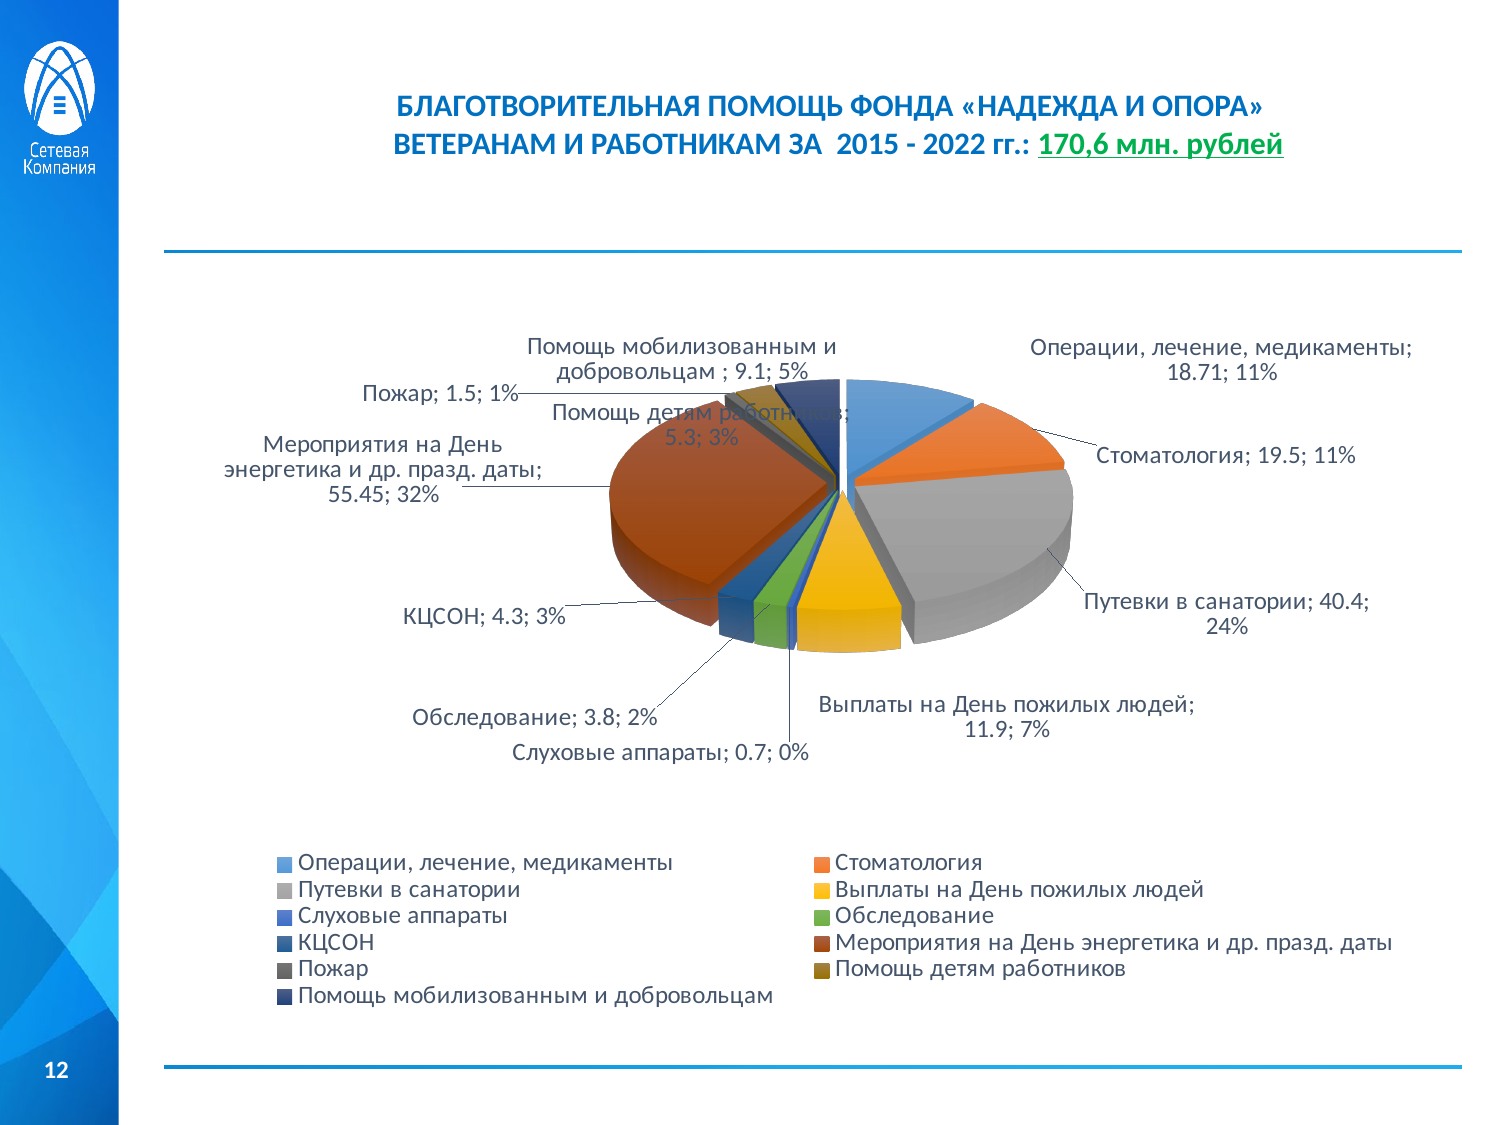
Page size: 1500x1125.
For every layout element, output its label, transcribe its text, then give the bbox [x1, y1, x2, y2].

picture [0, 0, 119, 1125]
picture [164, 1065, 425, 1069]
picture [703, 1065, 1462, 1069]
text_box БЛАГОТВОРИТЕЛЬНАЯ ПОМОЩЬ ФОНДА «НАДЕЖДА И ОПОРА» ВЕТЕРАНАМ И РАБОТНИКАМ ЗА 2015 - 2022 гг.: 170,6 млн. рублей [253, 78, 1424, 213]
slide_number 11 [15, 1038, 98, 1099]
chart [223, 219, 1444, 1012]
